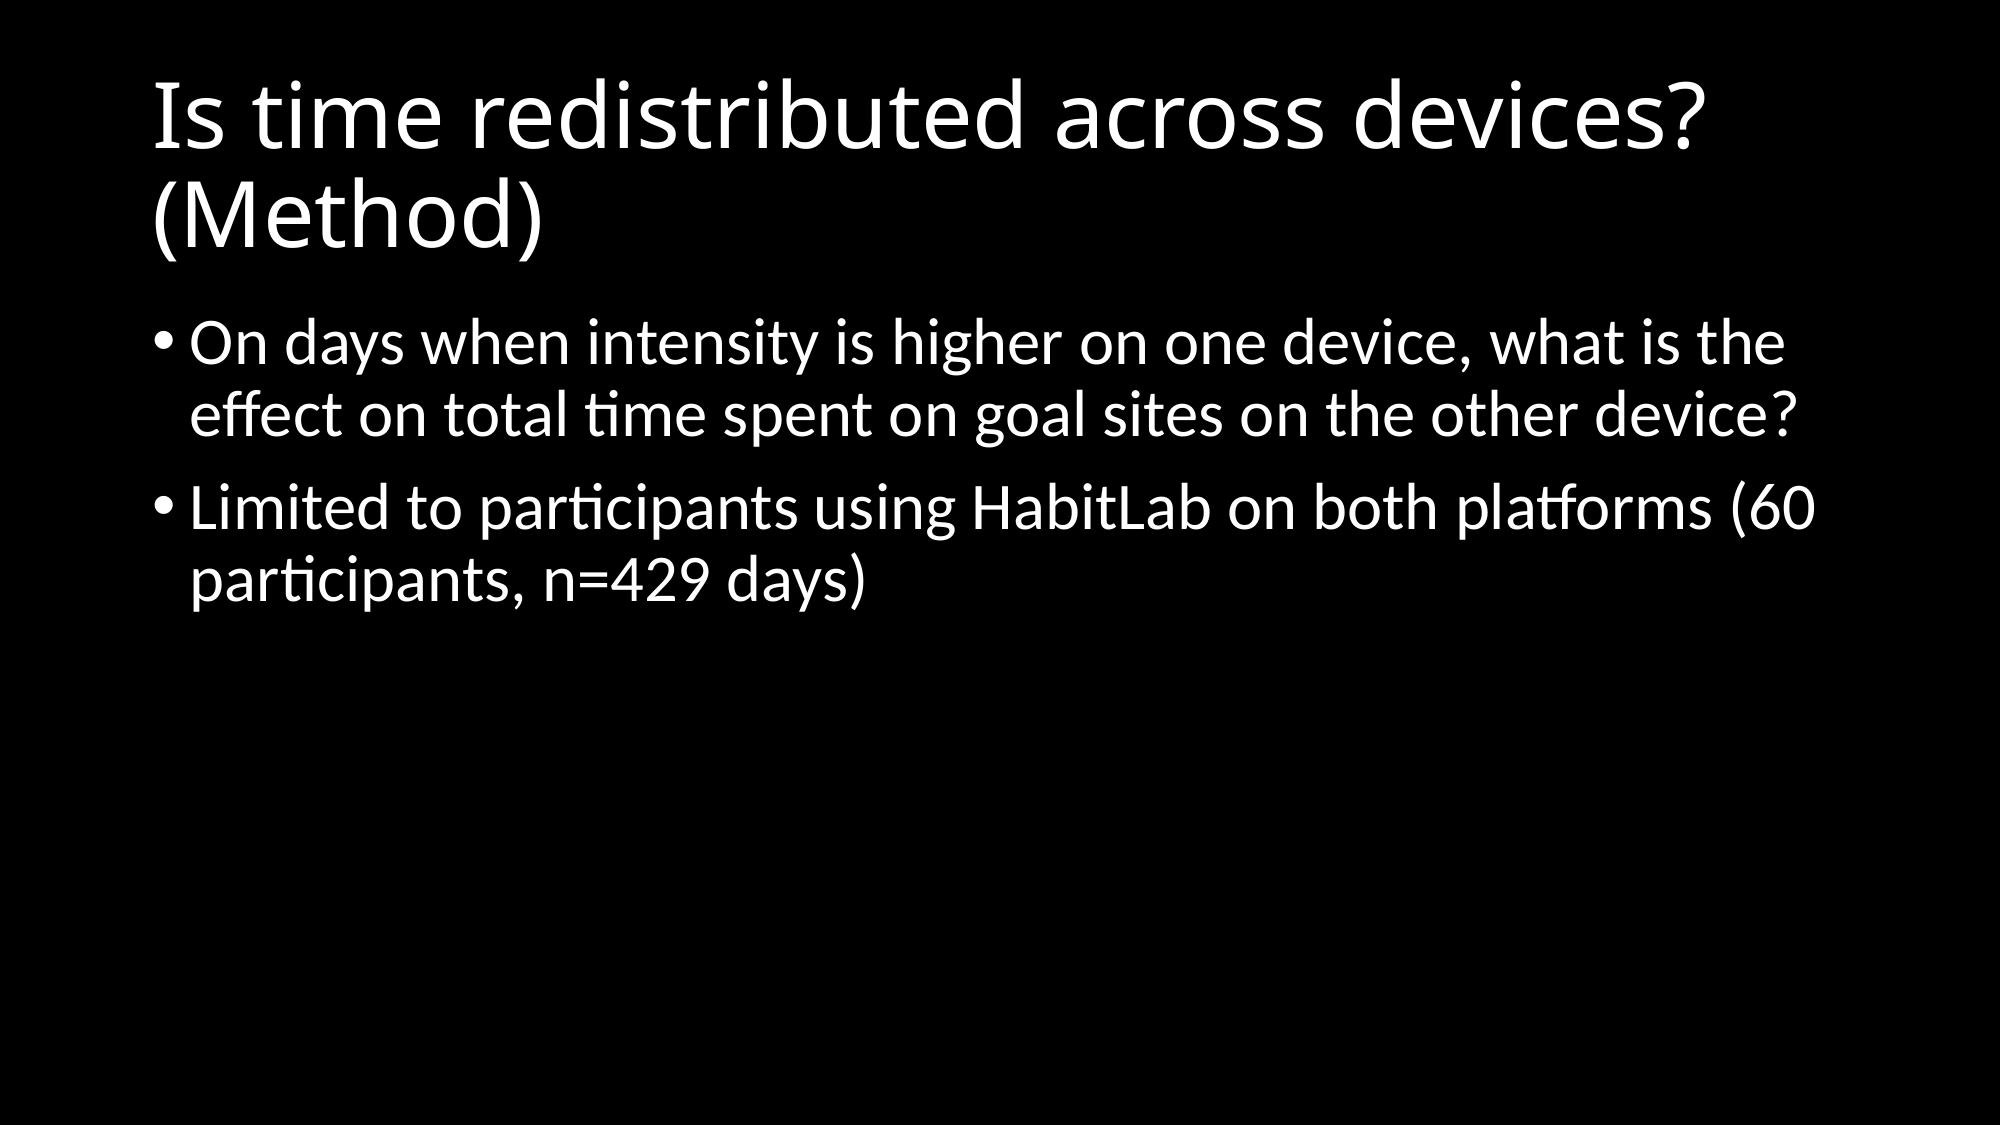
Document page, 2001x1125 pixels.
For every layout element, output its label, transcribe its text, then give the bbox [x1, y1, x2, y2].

title Is time redistributed across devices? (Method) [137, 59, 1863, 278]
list On days when intensity is higher on one device, what is the effect on total time spent on goal sites on the other device? Limited to participants using HabitLab on both platforms (60 participants, n=429 days) [137, 299, 1863, 1014]
